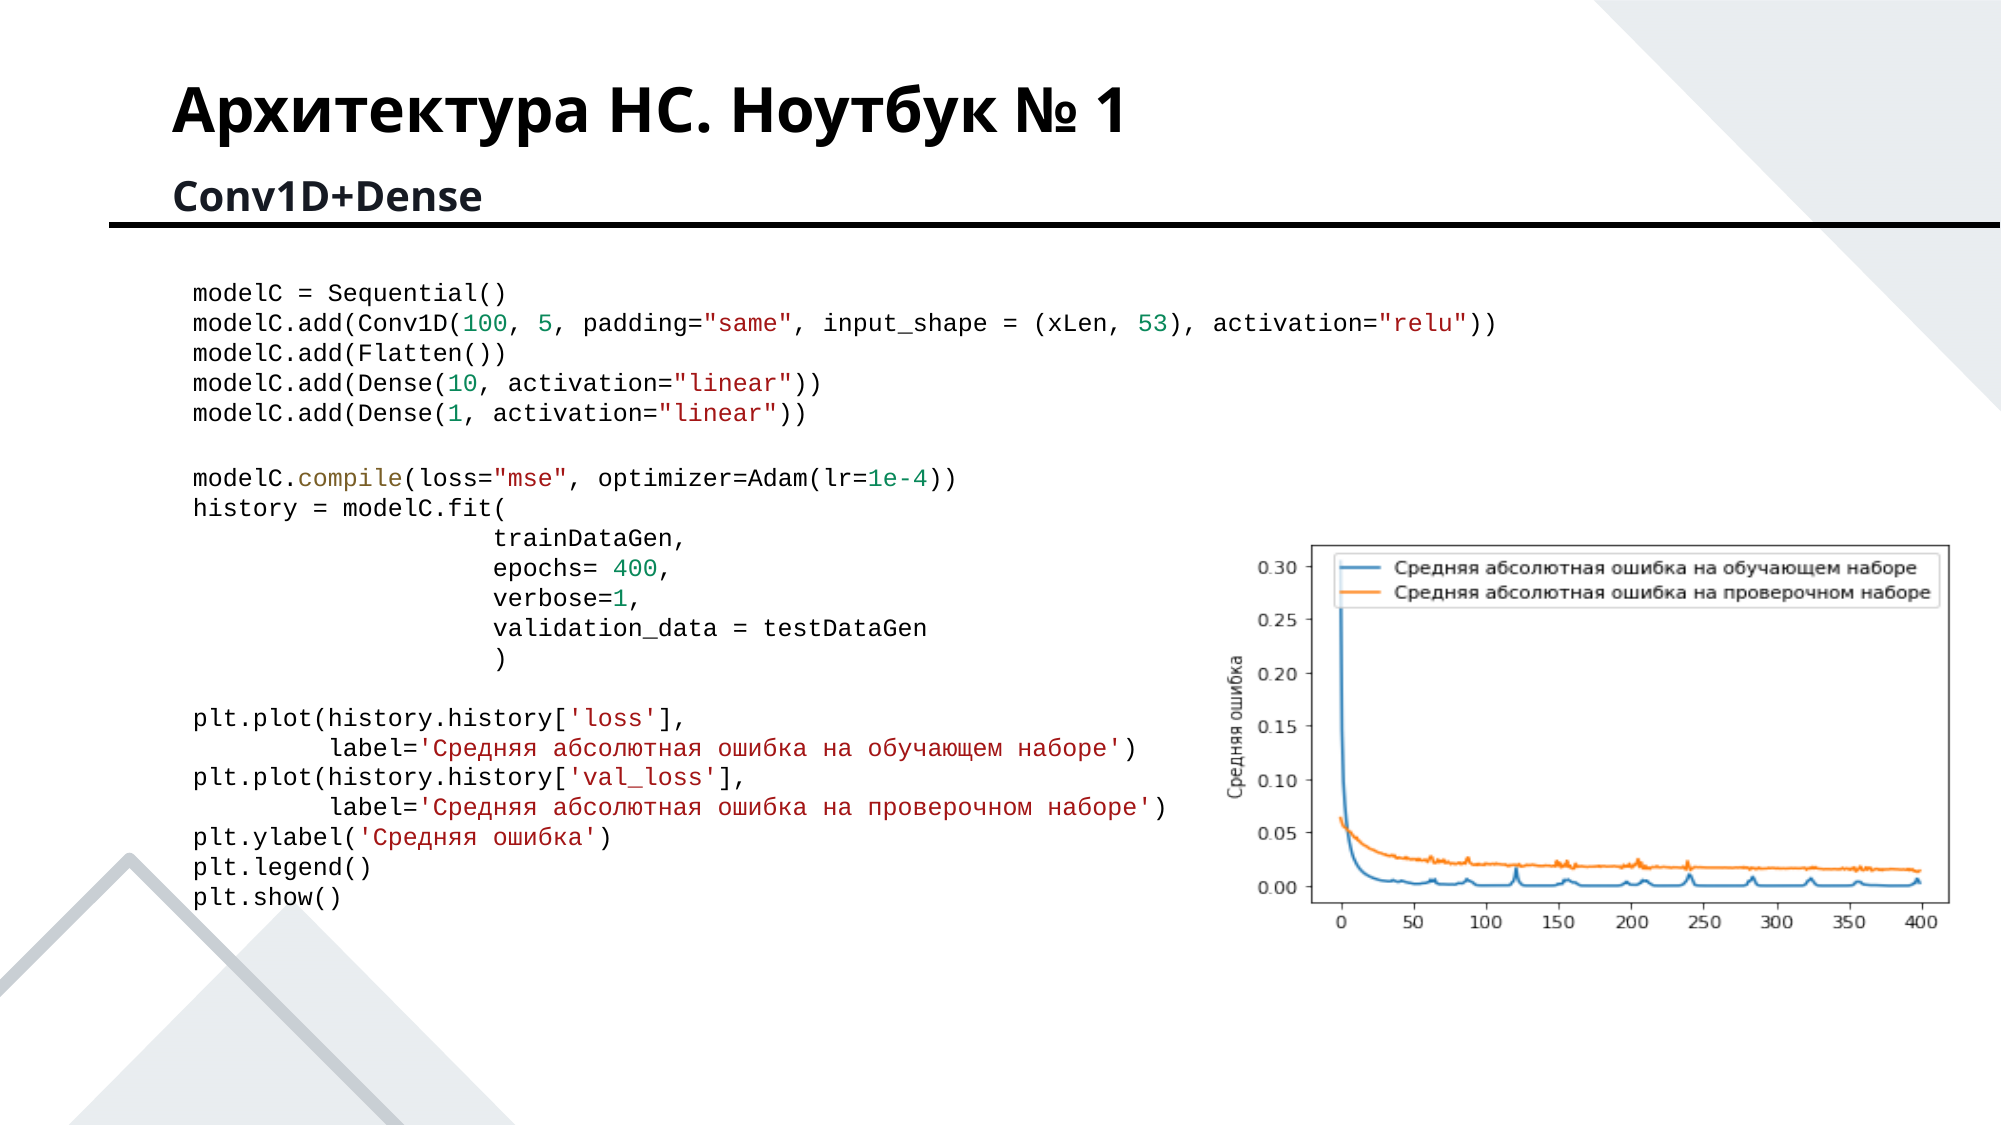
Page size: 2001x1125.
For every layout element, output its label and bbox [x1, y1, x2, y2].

picture [1216, 535, 1962, 943]
text_box [0, 0, 2000, 1125]
